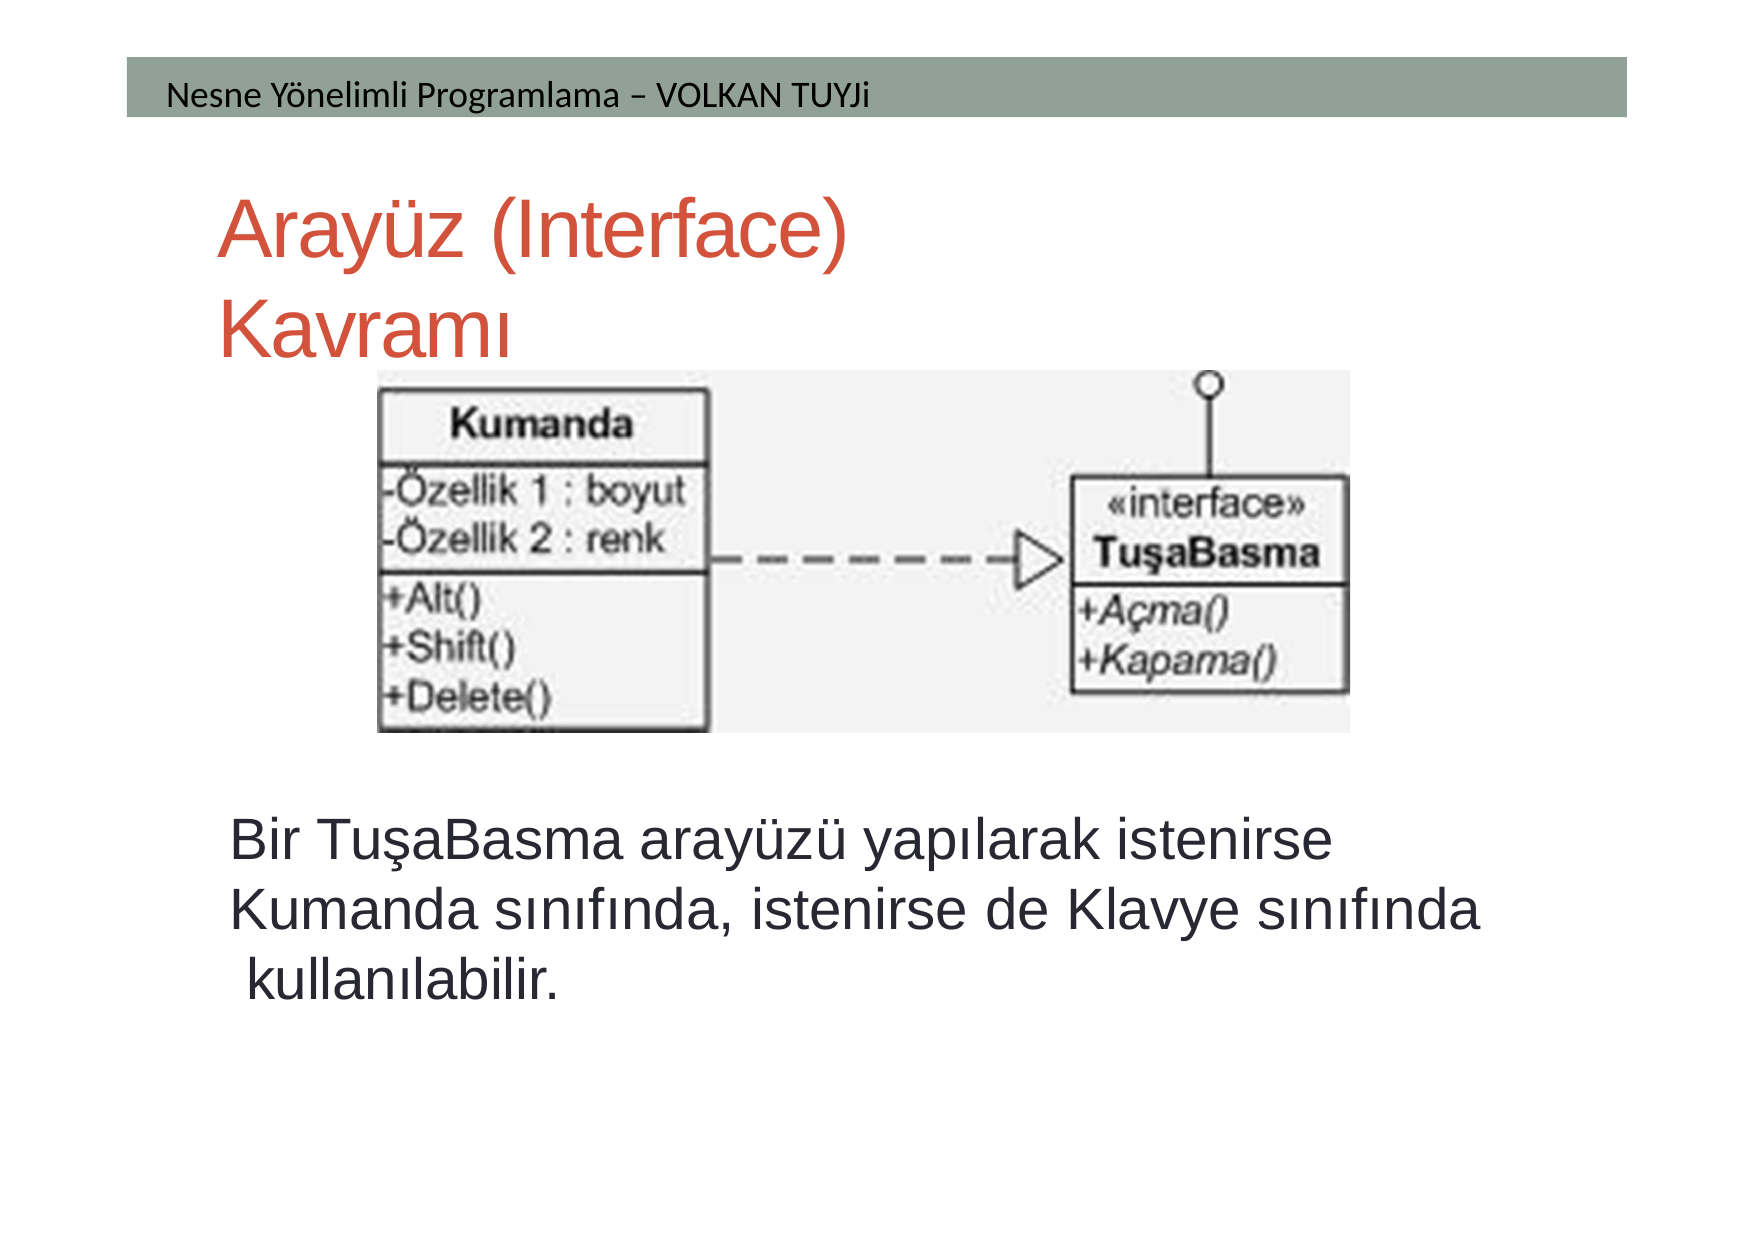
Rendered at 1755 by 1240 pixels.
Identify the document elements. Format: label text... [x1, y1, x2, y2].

text_box Bir TuşaBasma arayüzü yapılarak istenirse Kumanda sınıfında, istenirse de Klavye sınıfında kullanılabilir. [227, 798, 1486, 1011]
title Arayüz (Interface) Kavramı [215, 171, 1164, 381]
text_box [377, 370, 1351, 733]
text_box Nesne Yönelimli Programlama – VOLKAN TUYJi [151, 62, 886, 123]
